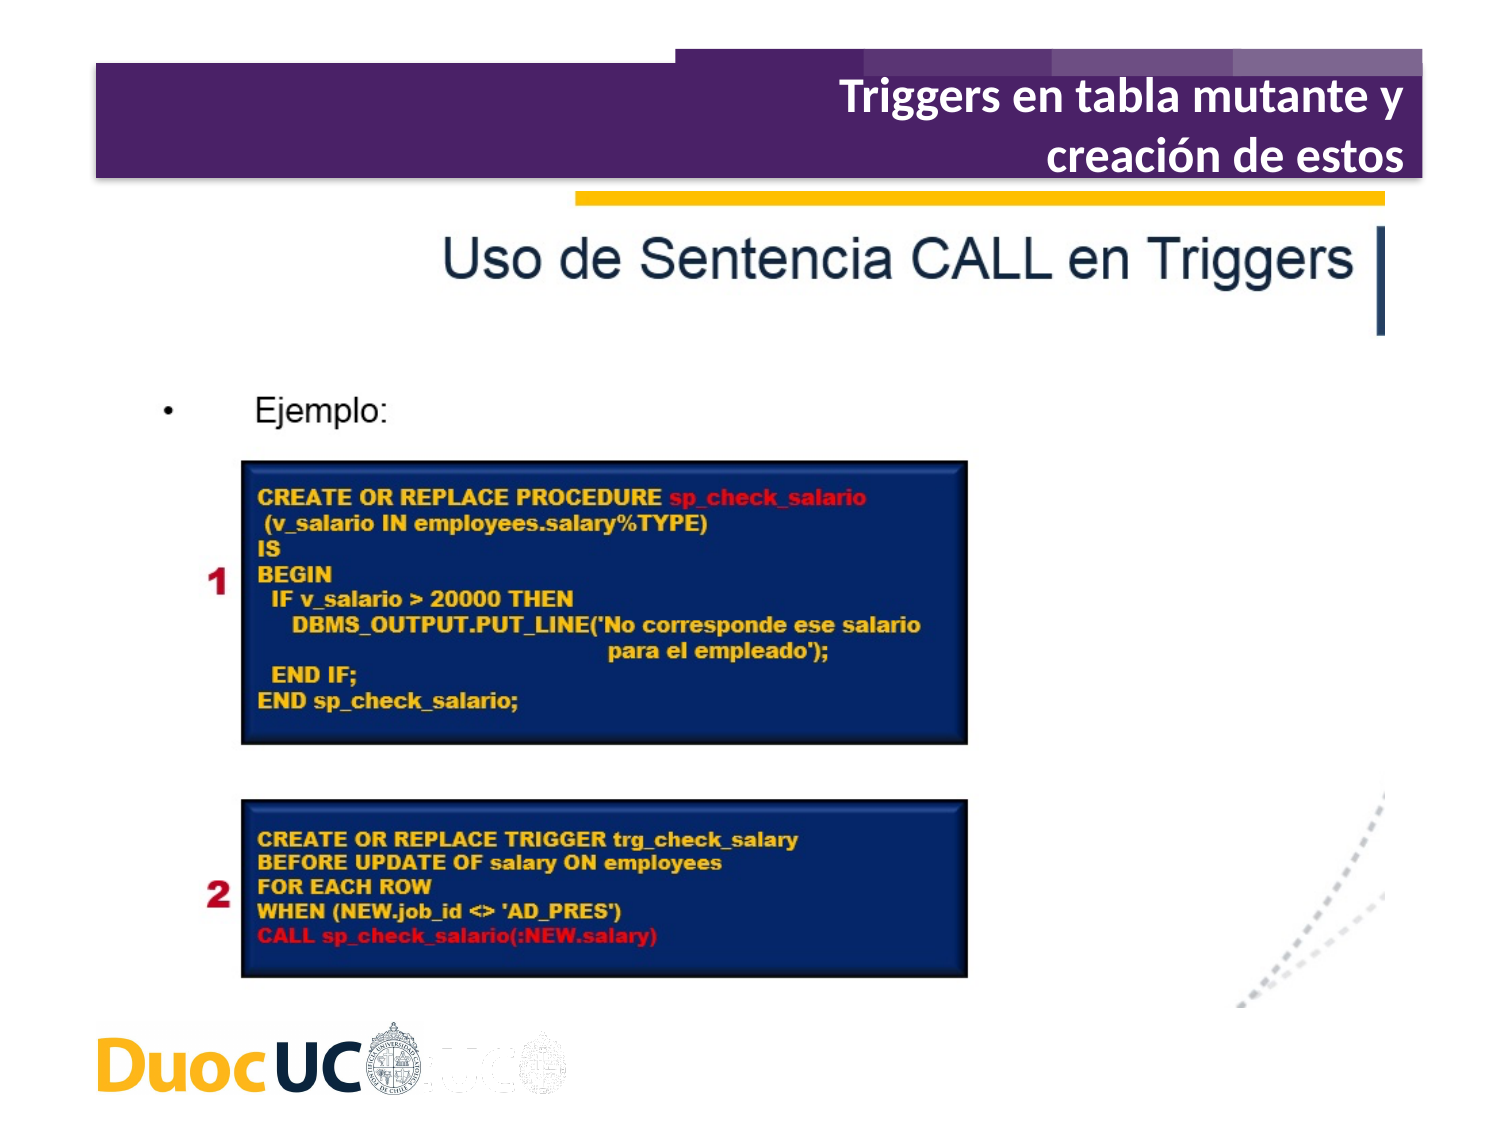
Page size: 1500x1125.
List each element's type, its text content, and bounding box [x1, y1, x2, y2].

picture [96, 1021, 566, 1095]
text_box Triggers en tabla mutante y creación de estos [735, 54, 1420, 192]
picture [136, 190, 1385, 1008]
